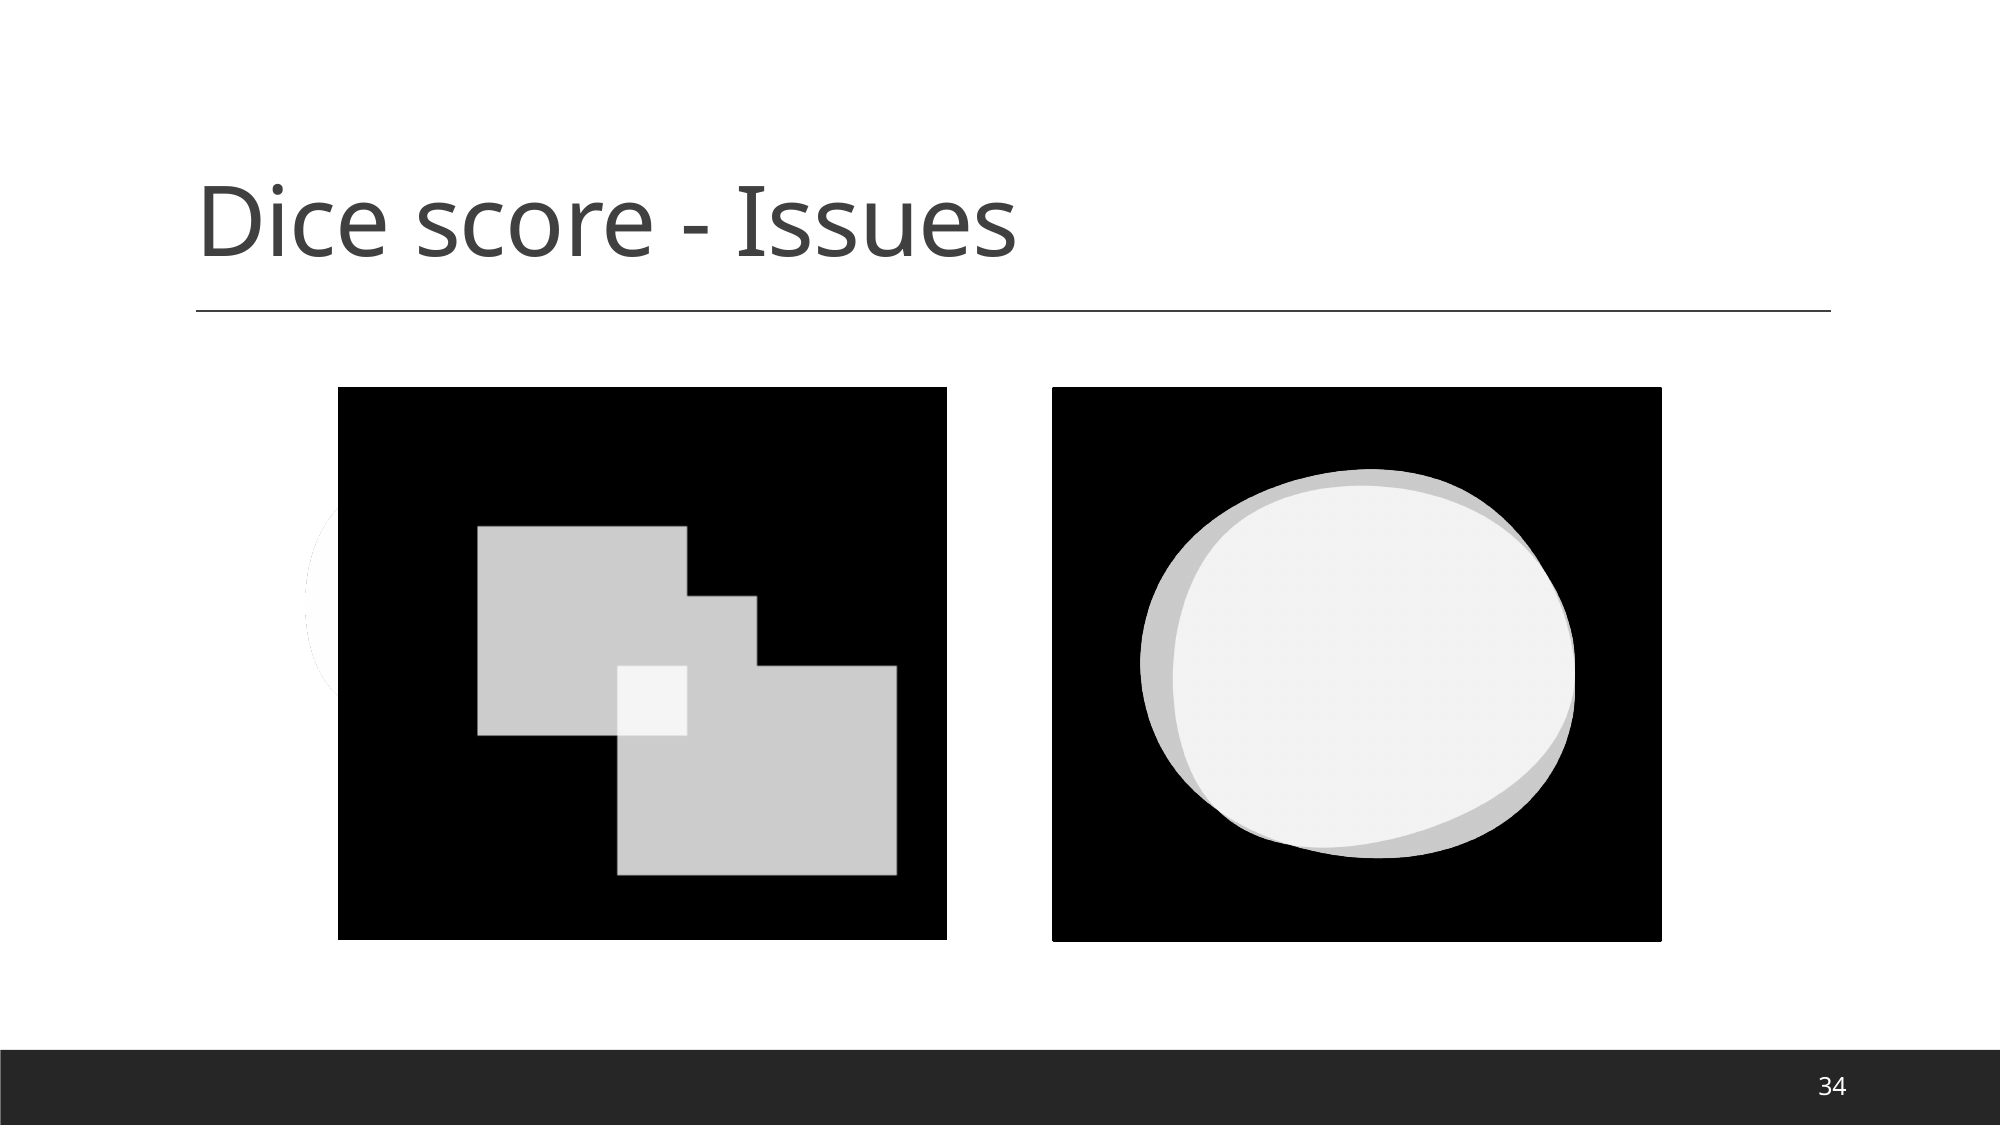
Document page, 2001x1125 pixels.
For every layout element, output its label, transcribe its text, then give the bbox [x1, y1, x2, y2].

title Dice score - Issues [180, 47, 1830, 285]
picture [304, 386, 947, 941]
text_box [1053, 387, 1662, 941]
slide_number 34 [1803, 1057, 1932, 1118]
